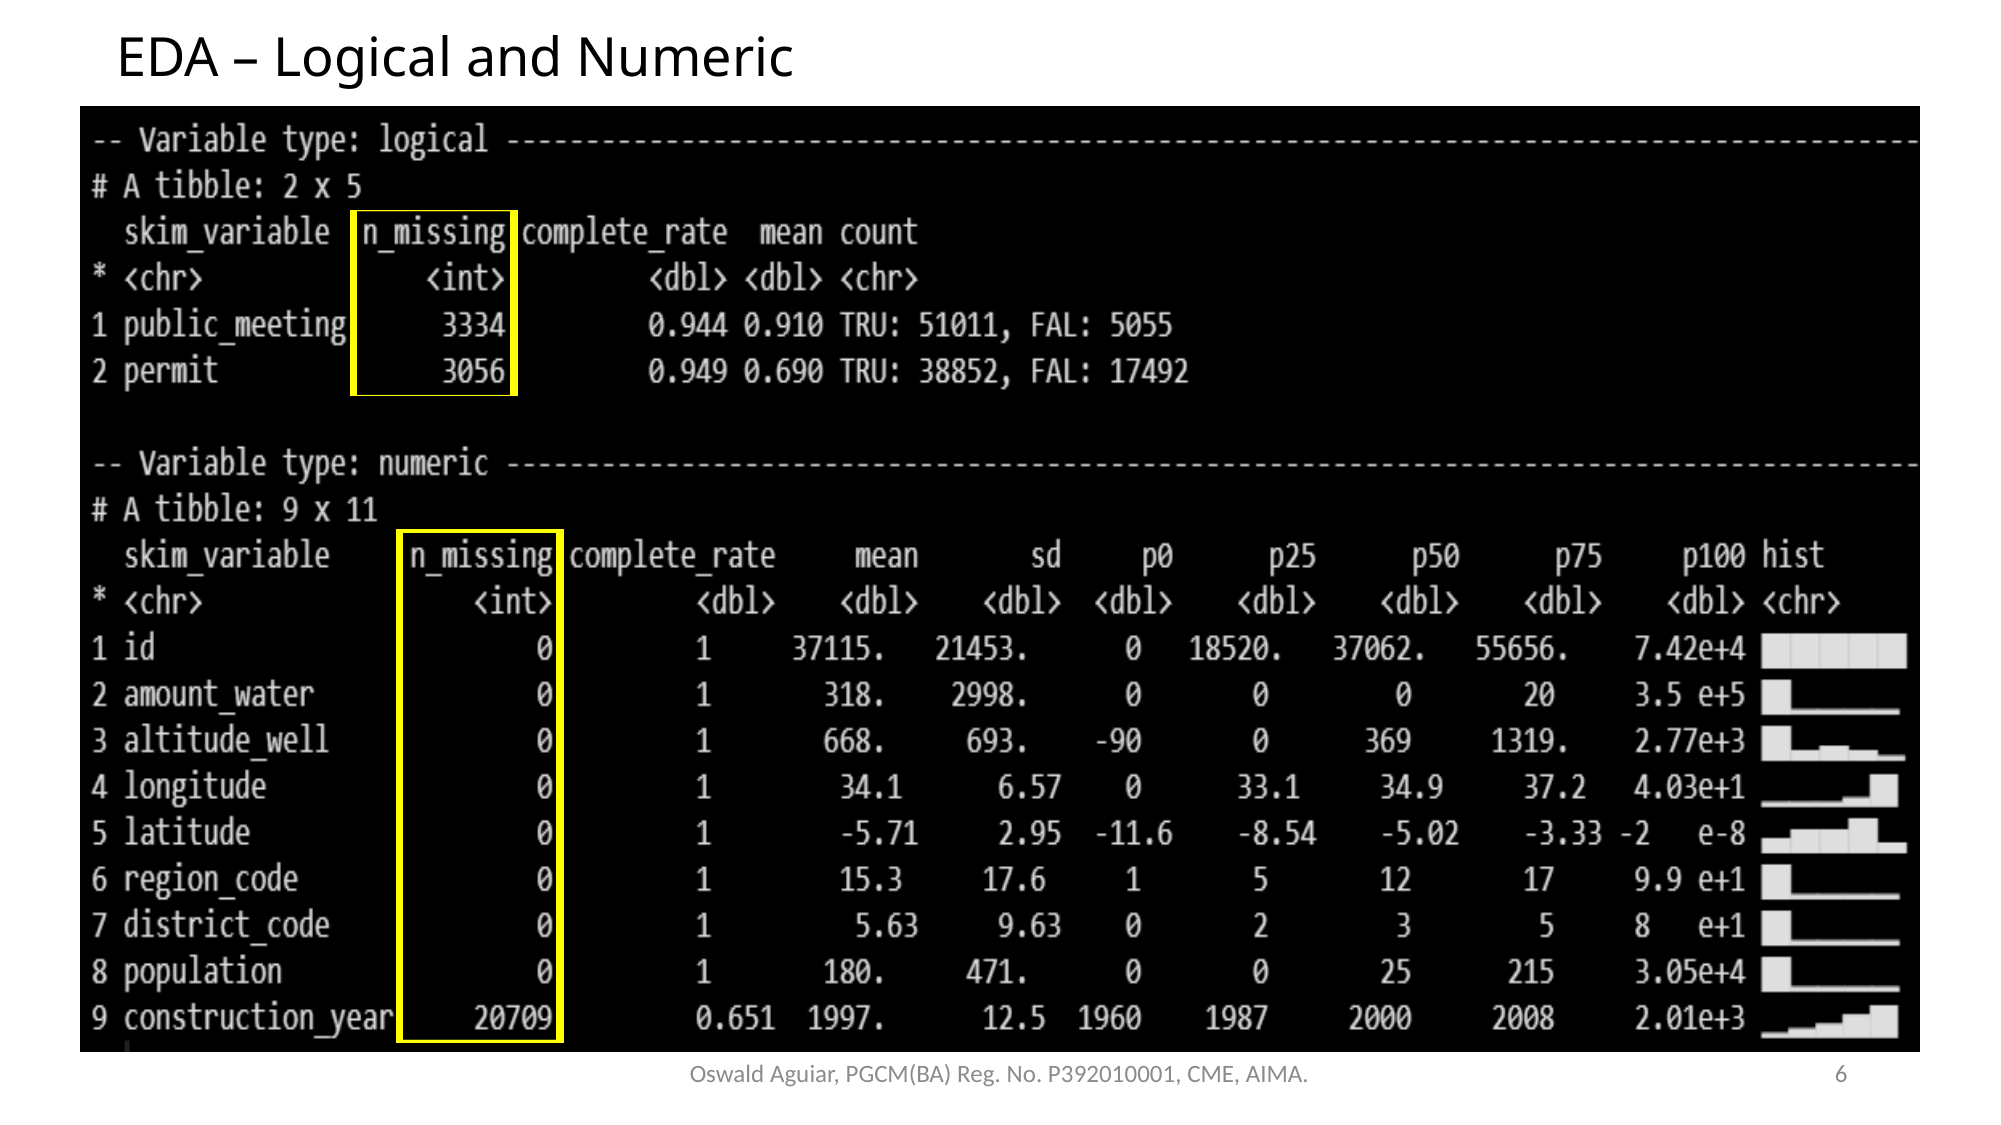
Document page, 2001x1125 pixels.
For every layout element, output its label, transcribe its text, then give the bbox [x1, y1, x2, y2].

footer Oswald Aguiar, PGCM(BA) Reg. No. P392010001, CME, AIMA. [662, 1052, 1338, 1103]
title EDA – Logical and Numeric [101, 22, 1827, 97]
picture [80, 106, 1920, 1052]
slide_number 6 [1412, 1052, 1863, 1103]
